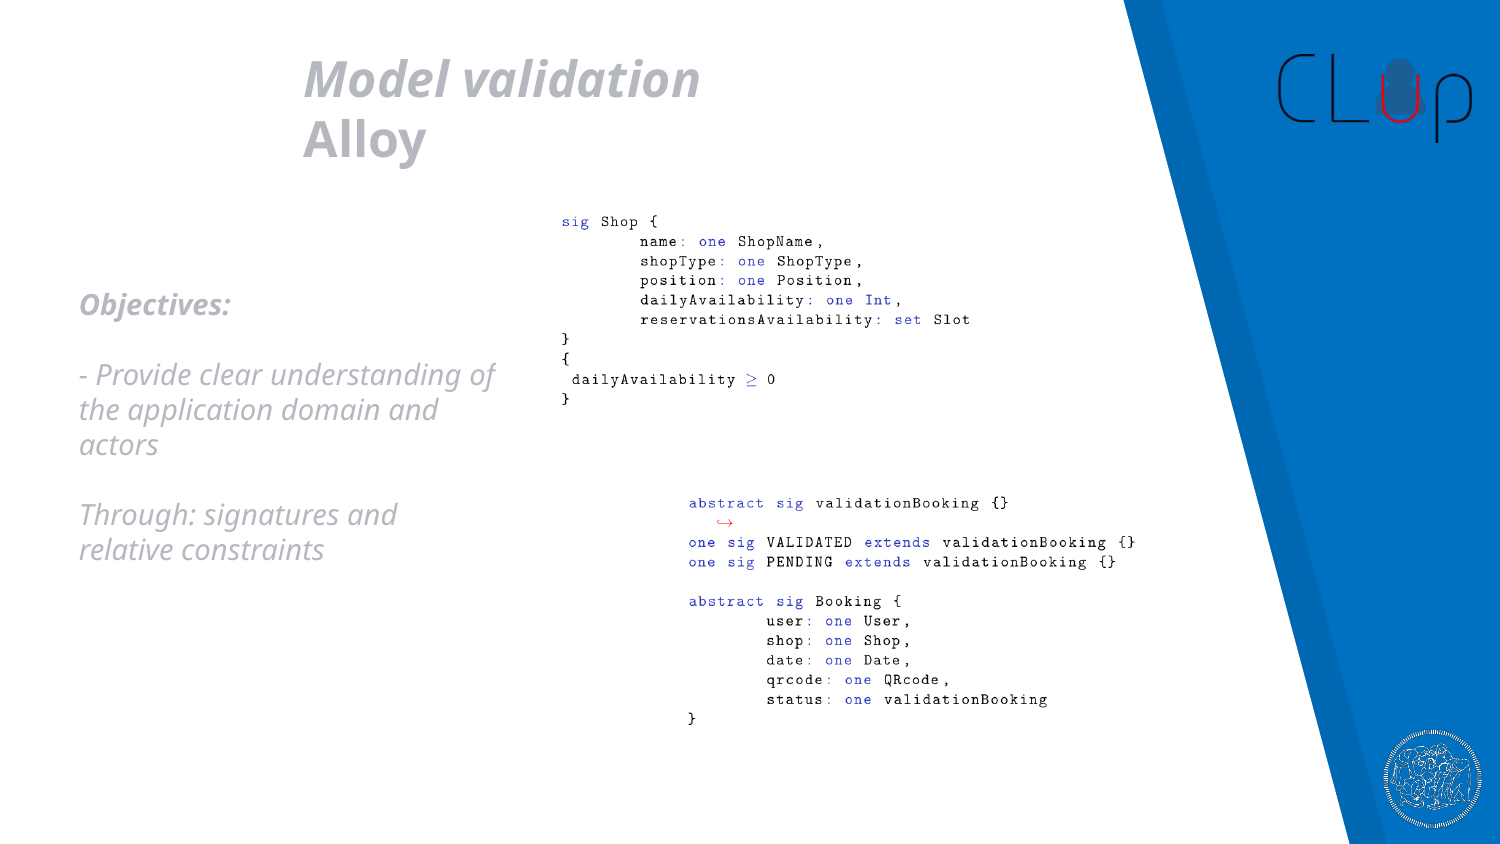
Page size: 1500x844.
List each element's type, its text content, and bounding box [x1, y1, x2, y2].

text_box Model validation Alloy [288, 7, 1104, 183]
picture [1278, 53, 1472, 143]
picture [618, 486, 1227, 738]
picture [496, 200, 1104, 423]
picture [1374, 723, 1488, 844]
text_box Objectives: - Provide clear understanding of the application domain and actors Through: signatures and relative constraints [63, 278, 514, 574]
